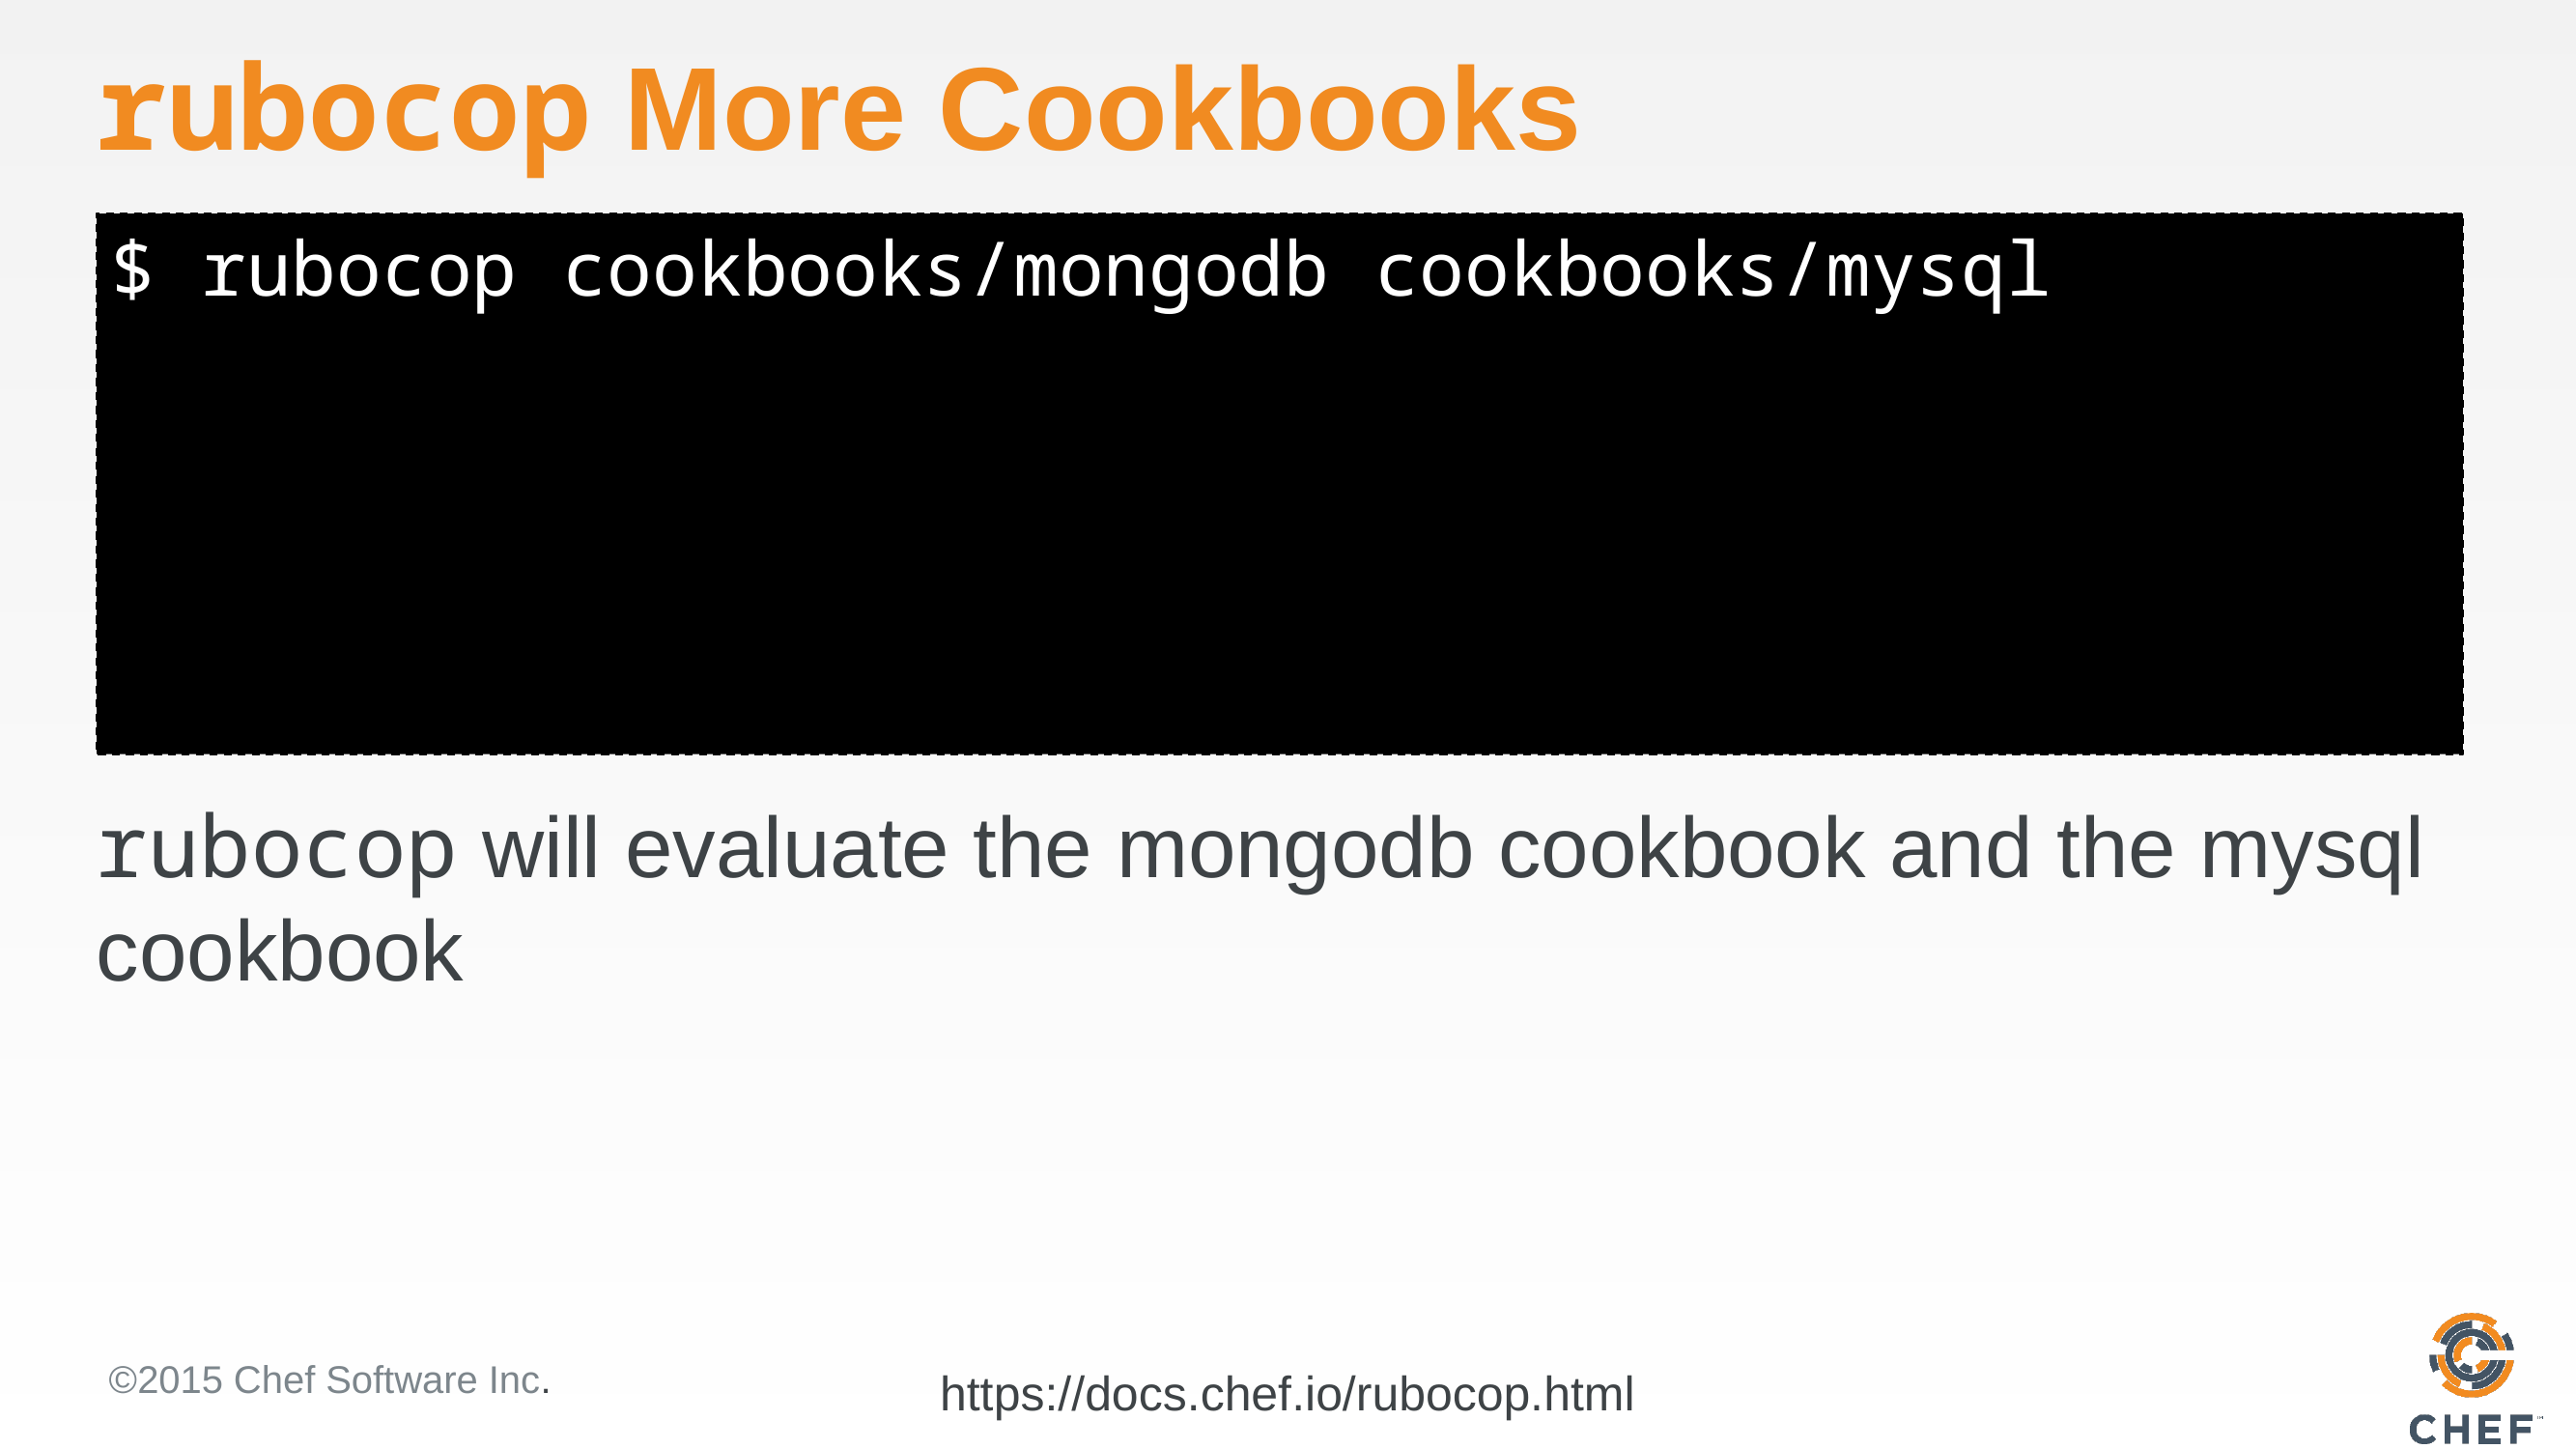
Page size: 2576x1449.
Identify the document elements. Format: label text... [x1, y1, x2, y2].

list https://docs.chef.io/rubocop.html [580, 1350, 1995, 1434]
picture [2399, 1295, 2550, 1449]
list $ rubocop cookbooks/mongodb cookbooks/mysql [96, 213, 2464, 755]
list rubocop will evaluate the mongodb cookbook and the mysql cookbook [97, 792, 2463, 1333]
title rubocop More Cookbooks [96, 48, 2463, 180]
